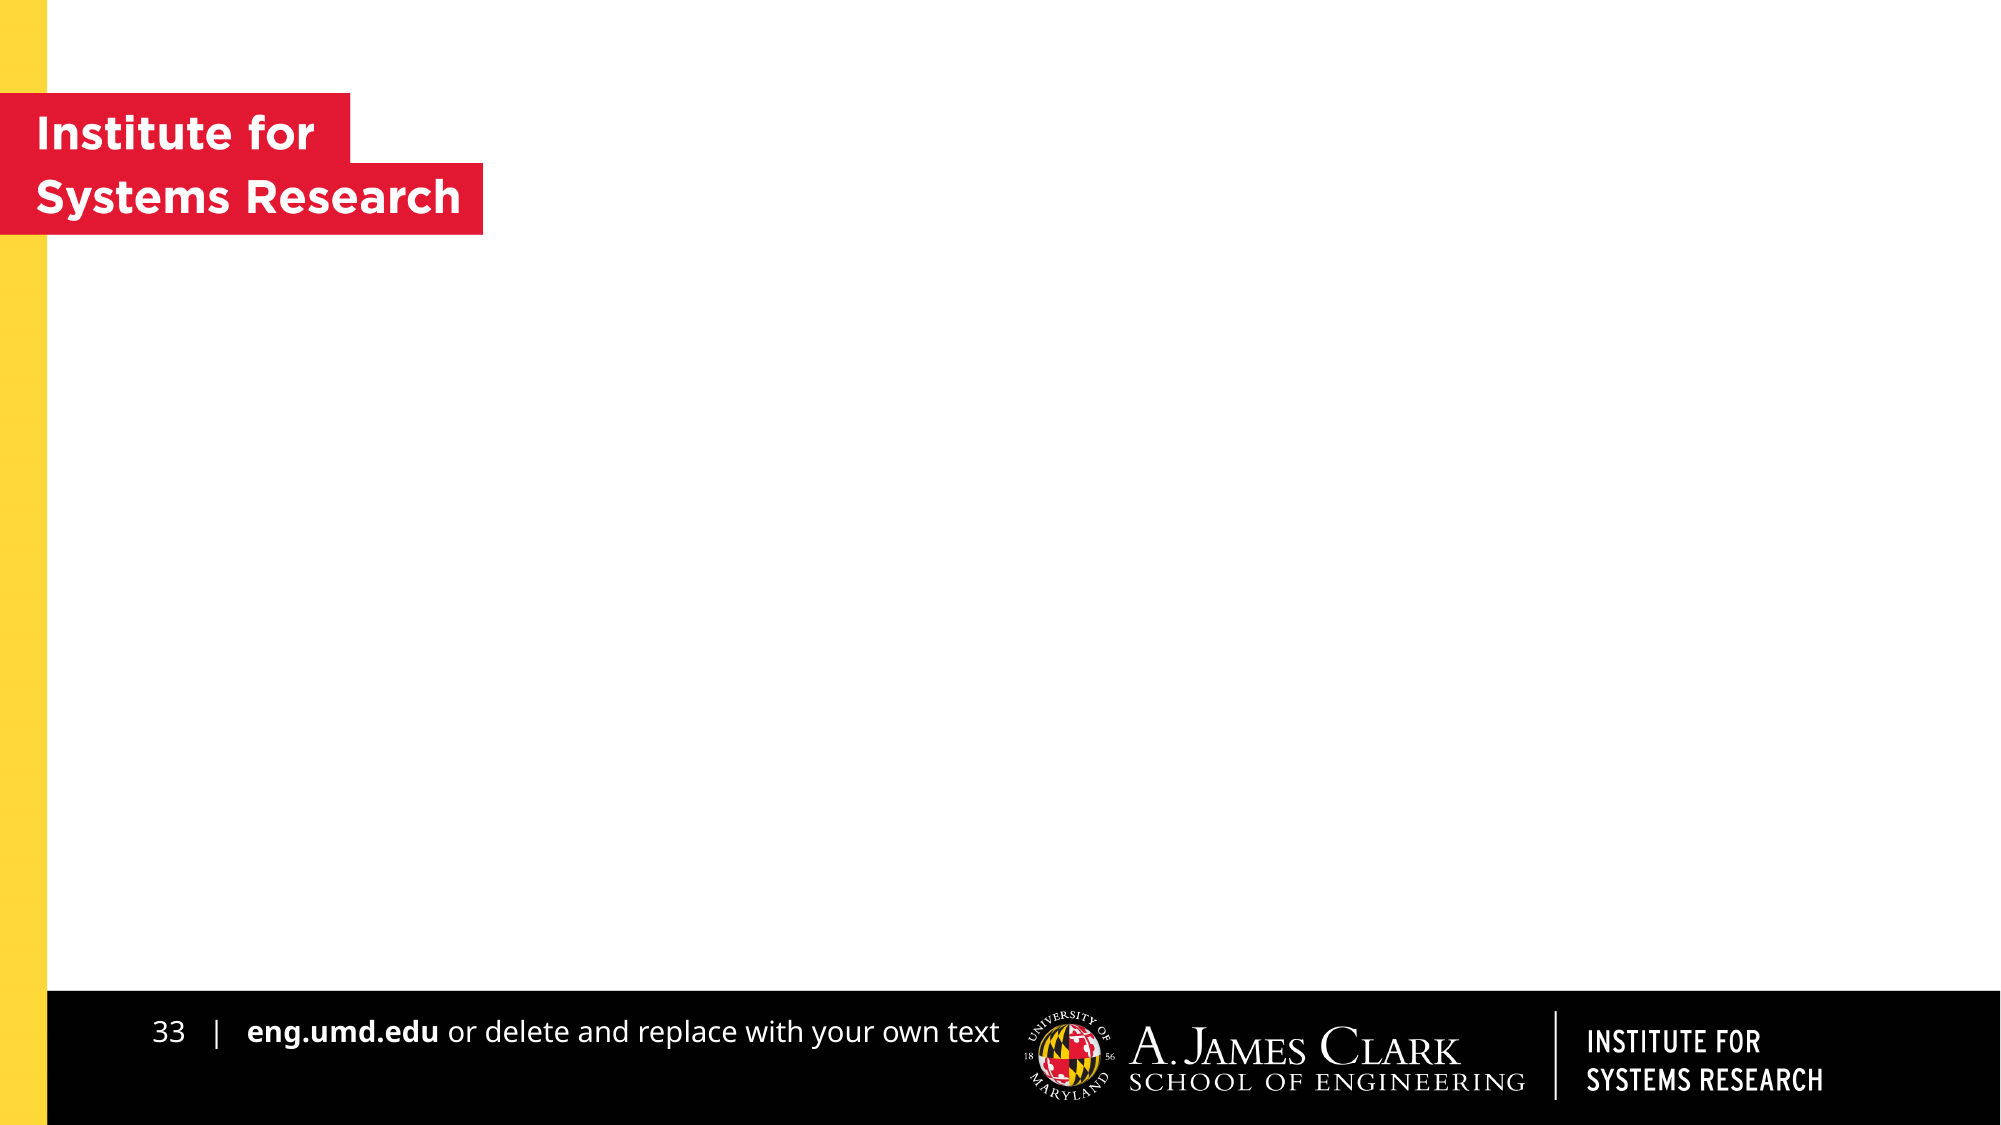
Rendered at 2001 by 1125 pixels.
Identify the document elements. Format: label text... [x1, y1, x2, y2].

picture [0, 0, 2001, 1125]
footer 33 | eng.umd.edu or delete and replace with your own text [137, 1002, 1259, 1063]
